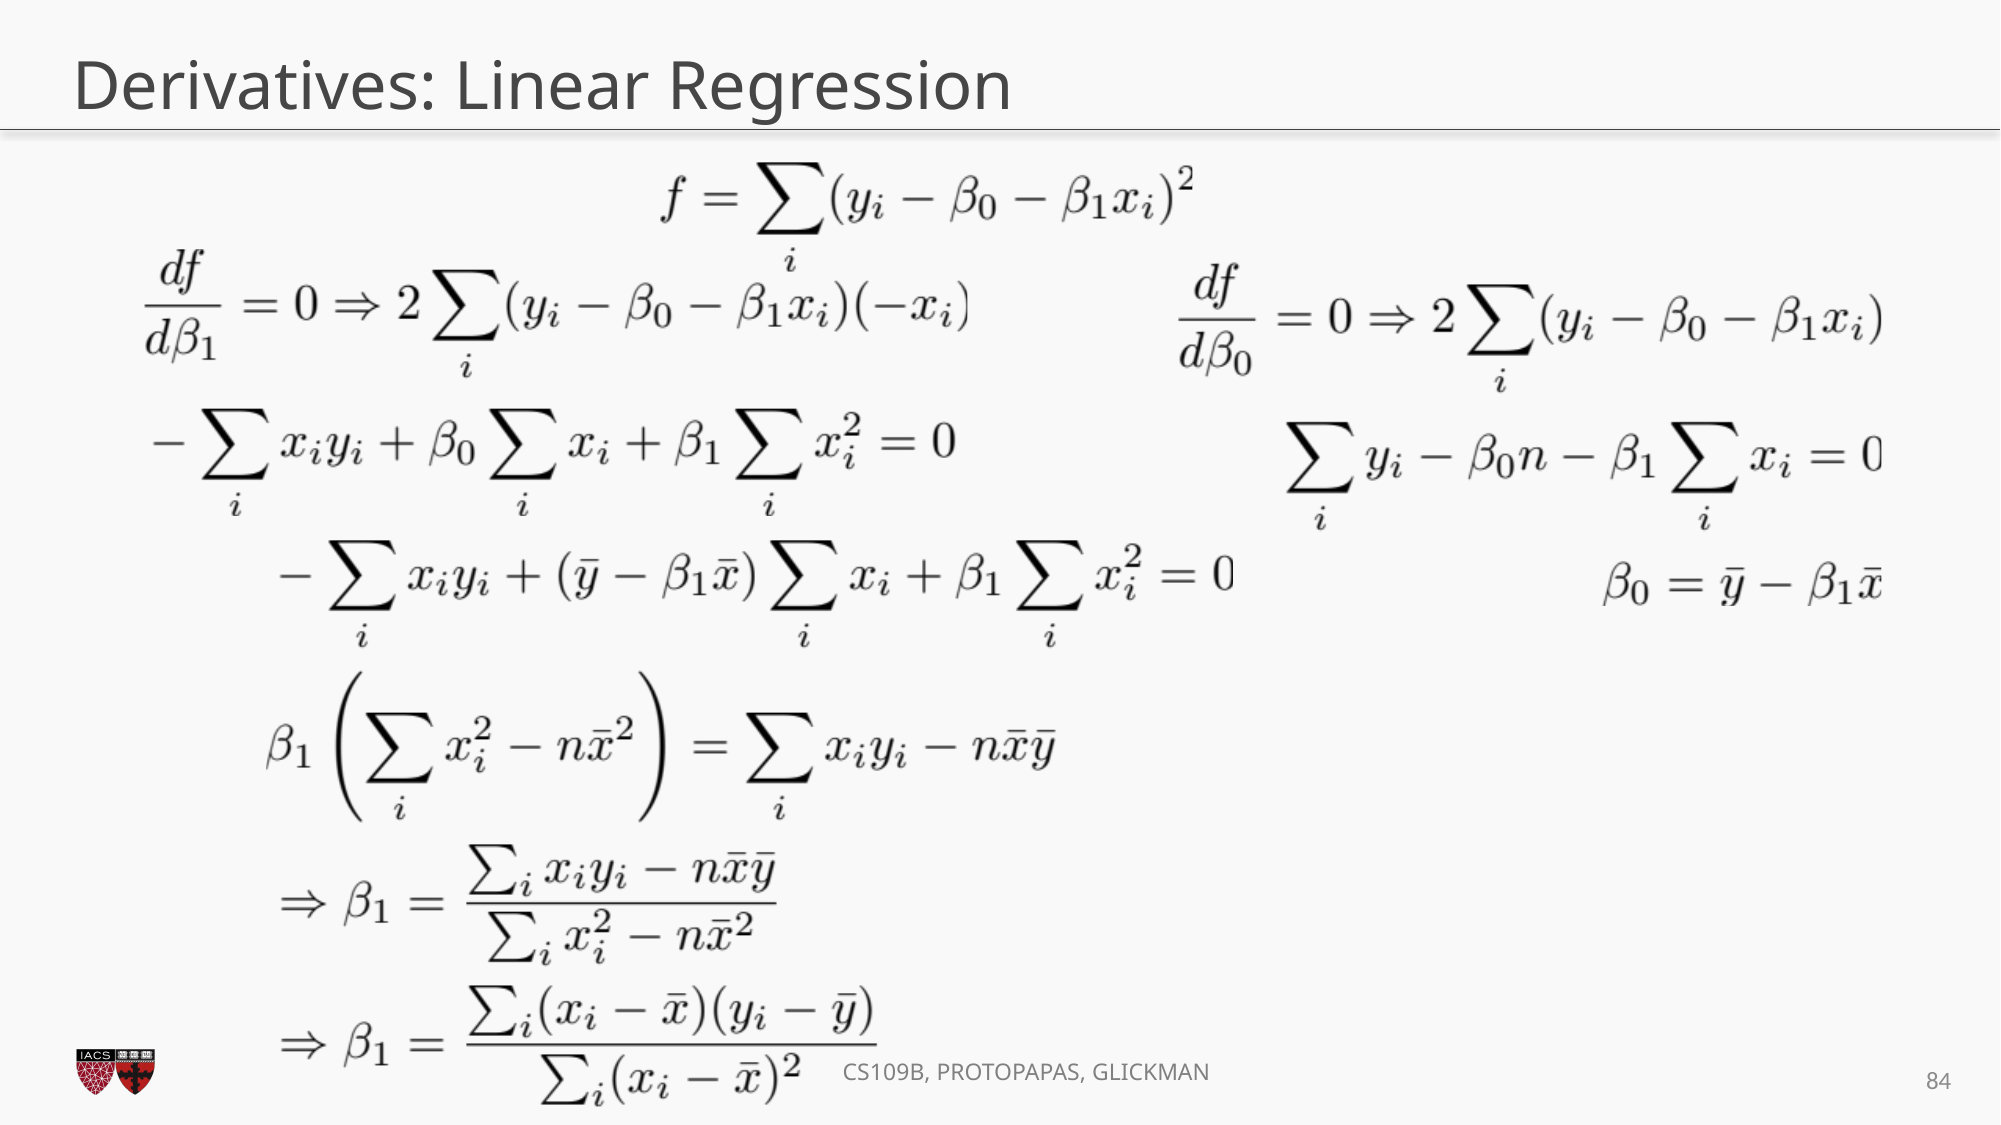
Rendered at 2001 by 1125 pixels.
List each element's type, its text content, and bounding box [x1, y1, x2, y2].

picture [144, 161, 1882, 1107]
picture [75, 1049, 155, 1095]
title Derivatives: Linear Regression [57, 35, 1943, 162]
slide_number 84 [1500, 1050, 1967, 1110]
